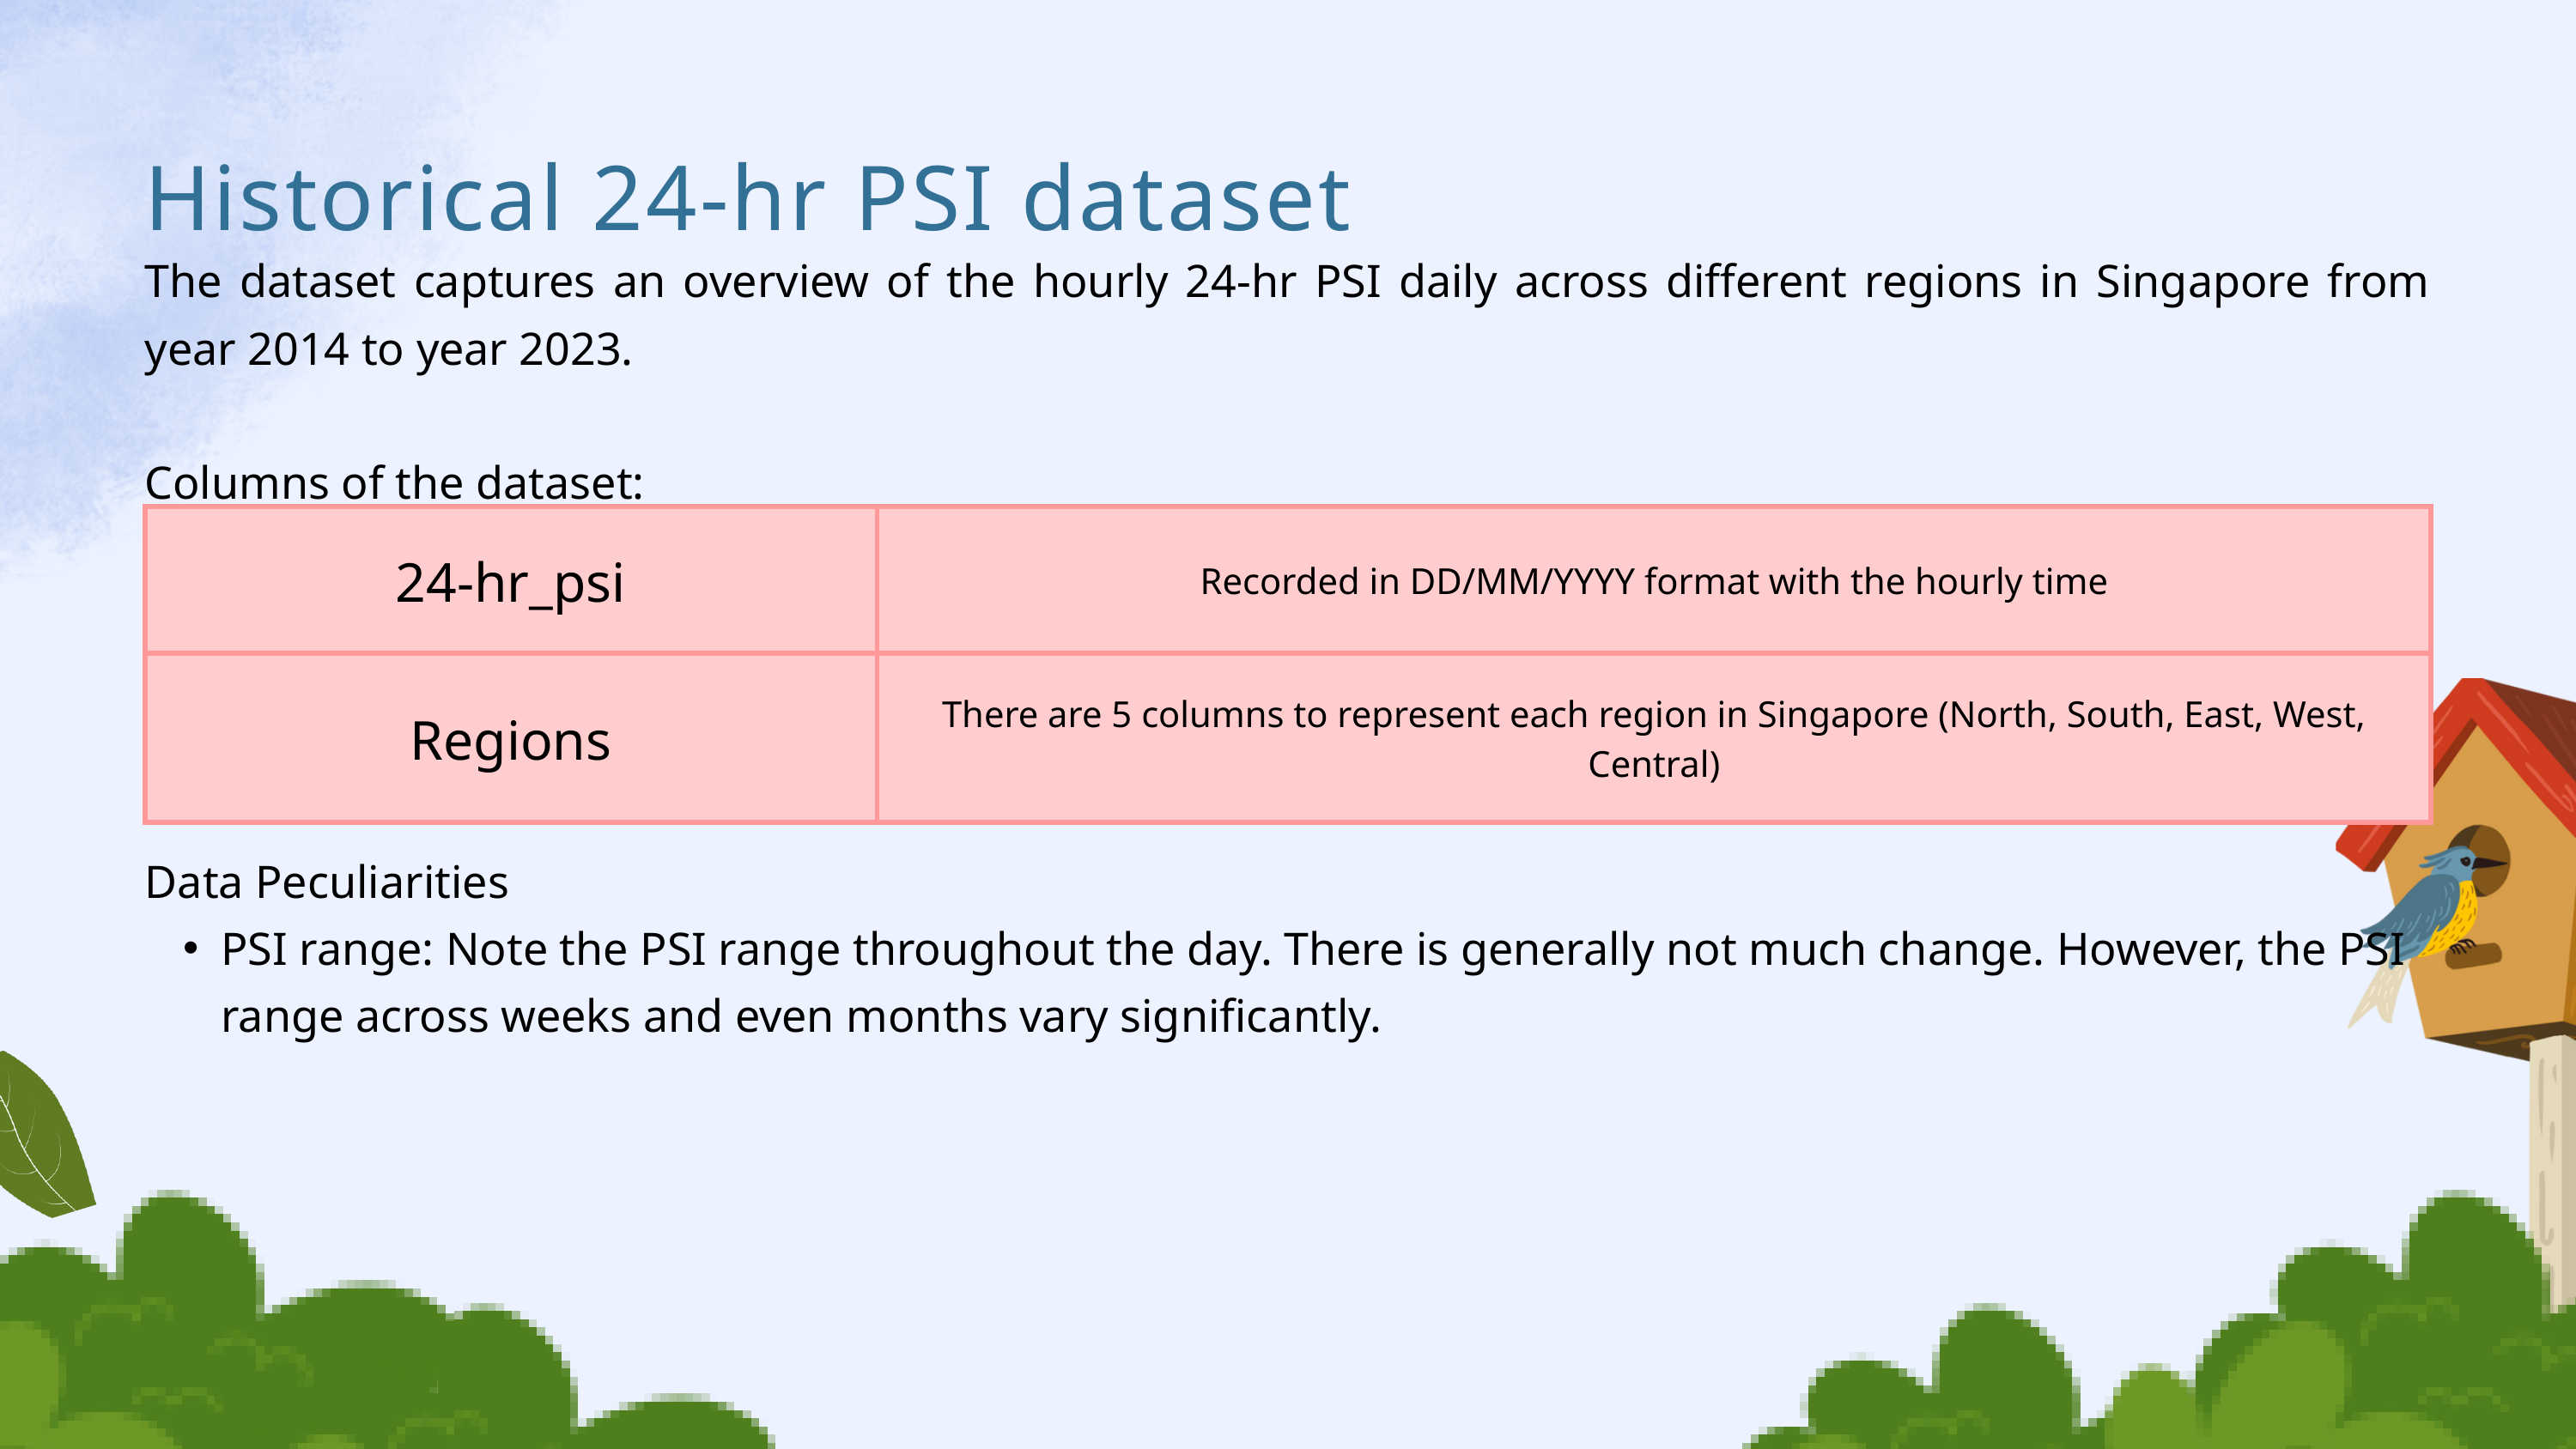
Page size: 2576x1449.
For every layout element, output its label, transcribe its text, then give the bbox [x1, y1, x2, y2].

table_cell There are 5 columns to represent each region in Singapore (North, South, East, West, Central) [879, 656, 2428, 820]
text_box [0, 0, 588, 619]
text_box [2056, 1190, 2576, 1449]
text_box Data Peculiarities PSI range: Note the PSI range throughout the day. There is generally not much change. However, the PSI range across weeks and even months vary significantly. [144, 840, 2432, 1109]
text_box [2336, 678, 2576, 1190]
table_header Recorded in DD/MM/YYYY format with the hourly time [879, 509, 2428, 651]
text_box [84, 1303, 834, 1449]
table_cell Regions [148, 656, 875, 820]
text_box [0, 1022, 145, 1234]
text_box [0, 1190, 520, 1449]
text_box The dataset captures an overview of the hourly 24-hr PSI daily across different regions in Singapore from year 2014 to year 2023. Columns of the dataset: [144, 239, 2432, 504]
text_box [1586, 1303, 2056, 1449]
table_header 24-hr_psi [148, 509, 875, 651]
text_box Historical 24-hr PSI dataset [144, 149, 2387, 239]
